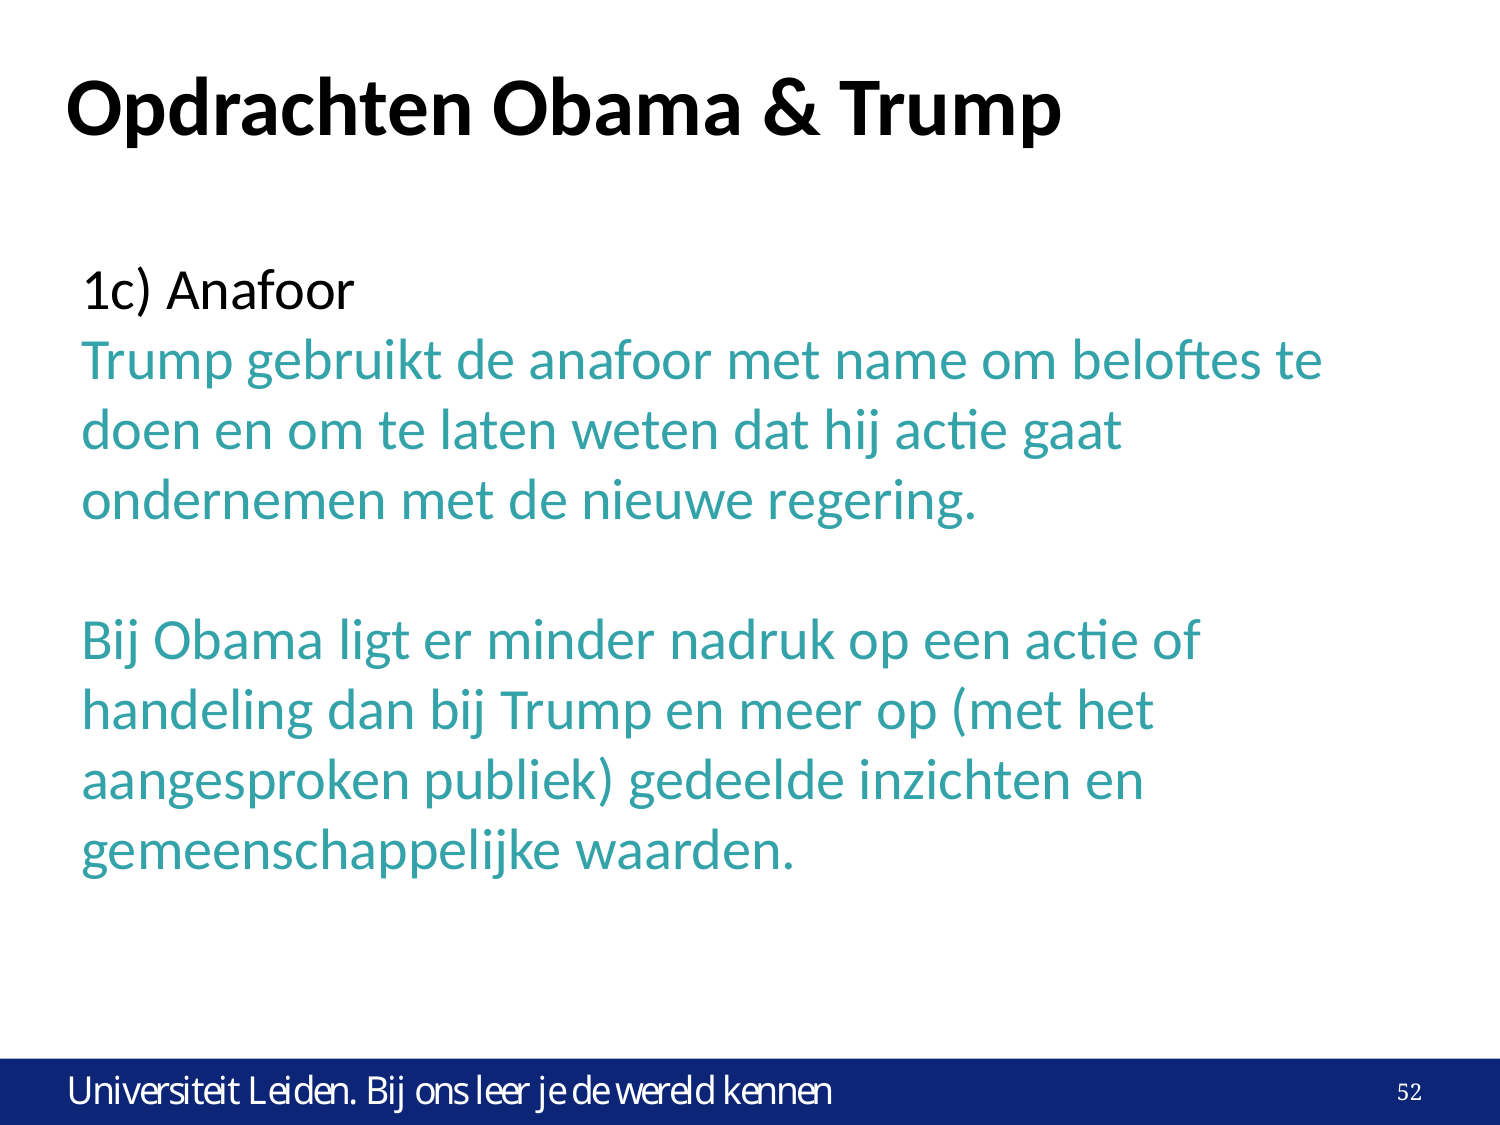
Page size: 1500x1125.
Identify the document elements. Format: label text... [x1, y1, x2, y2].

text_box 1c) Anafoor Trump gebruikt de anafoor met name om beloftes te doen en om te laten weten dat hij actie gaat ondernemen met de nieuwe regering. Bij Obama ligt er minder nadruk op een actie of handeling dan bij Trump en meer op (met het aangesproken publiek) gedeelde inzichten en gemeenschappelijke waarden. [66, 243, 1378, 889]
title Opdrachten Obama & Trump [66, 66, 1434, 138]
